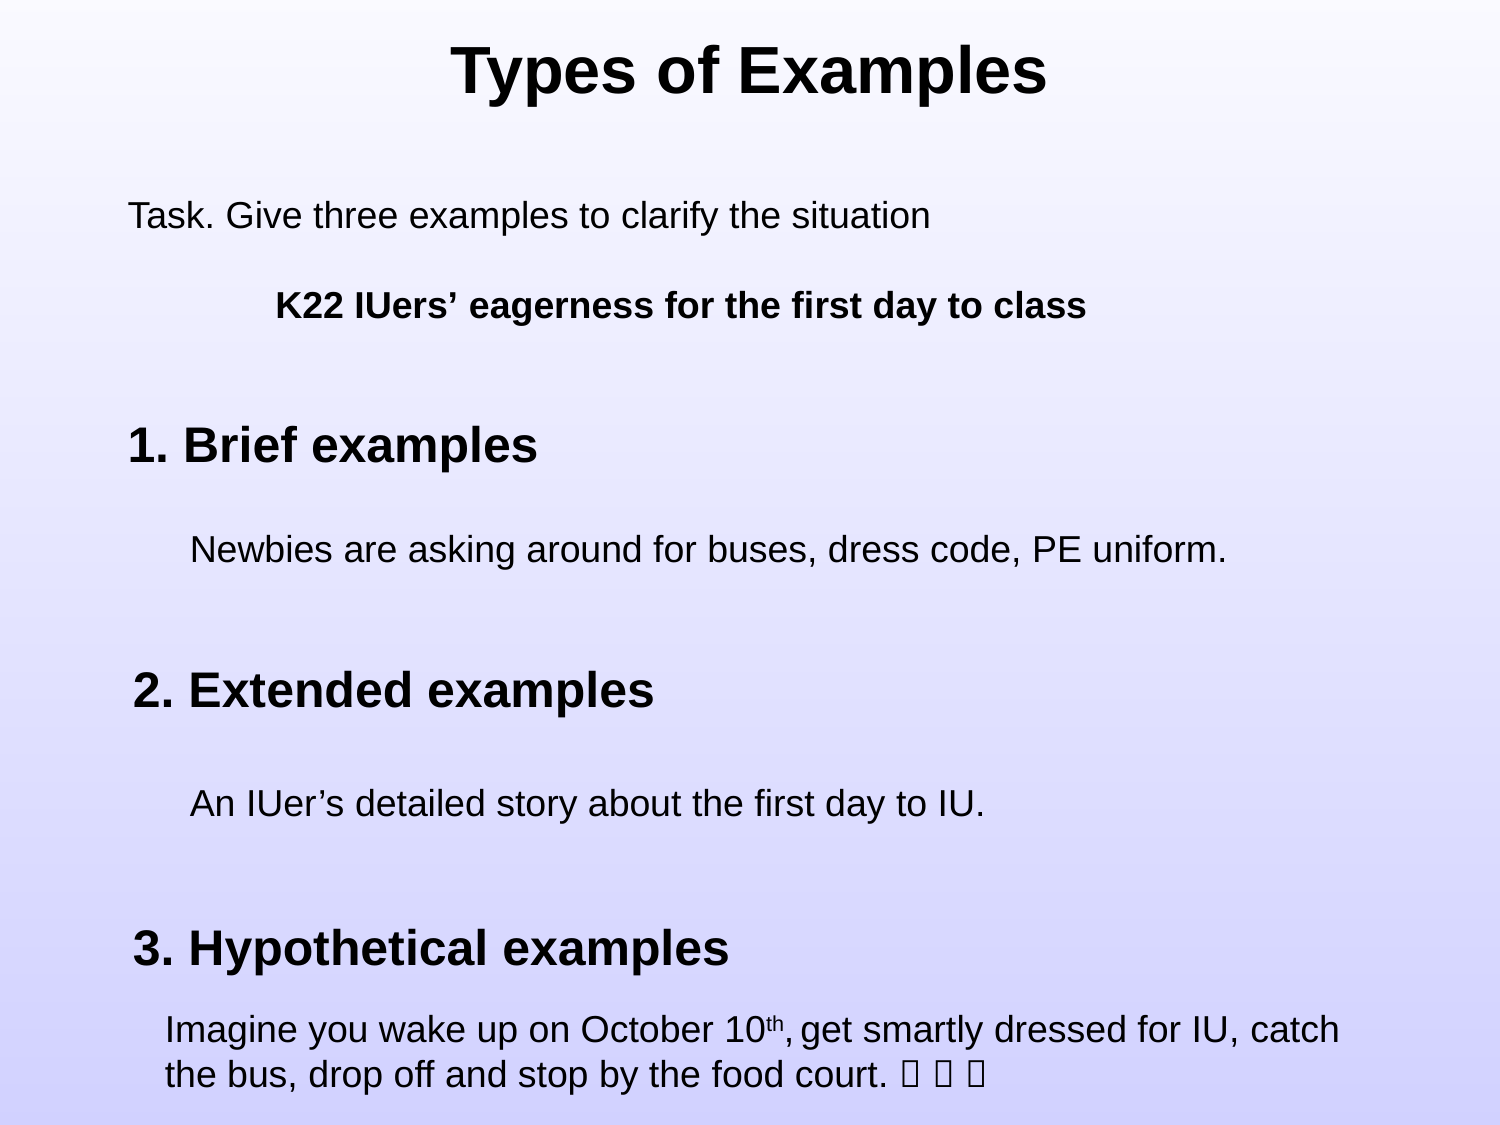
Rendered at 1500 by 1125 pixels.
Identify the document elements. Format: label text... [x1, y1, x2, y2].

title Types of Examples [75, 0, 1425, 135]
text_box Task. Give three examples to clarify the situation K22 IUers’ eagerness for the first day to class [112, 184, 1250, 334]
text_box 3. Hypothetical examples [118, 908, 869, 984]
text_box 1. Brief examples [112, 405, 863, 481]
text_box An IUer’s detailed story about the first day to IU. [174, 771, 1263, 831]
text_box Newbies are asking around for buses, dress code, PE uniform. [174, 517, 1413, 578]
text_box 2. Extended examples [118, 650, 869, 726]
text_box Imagine you wake up on October 10th, get smartly dressed for IU, catch the bus, drop off and stop by the food court.    [149, 998, 1413, 1103]
